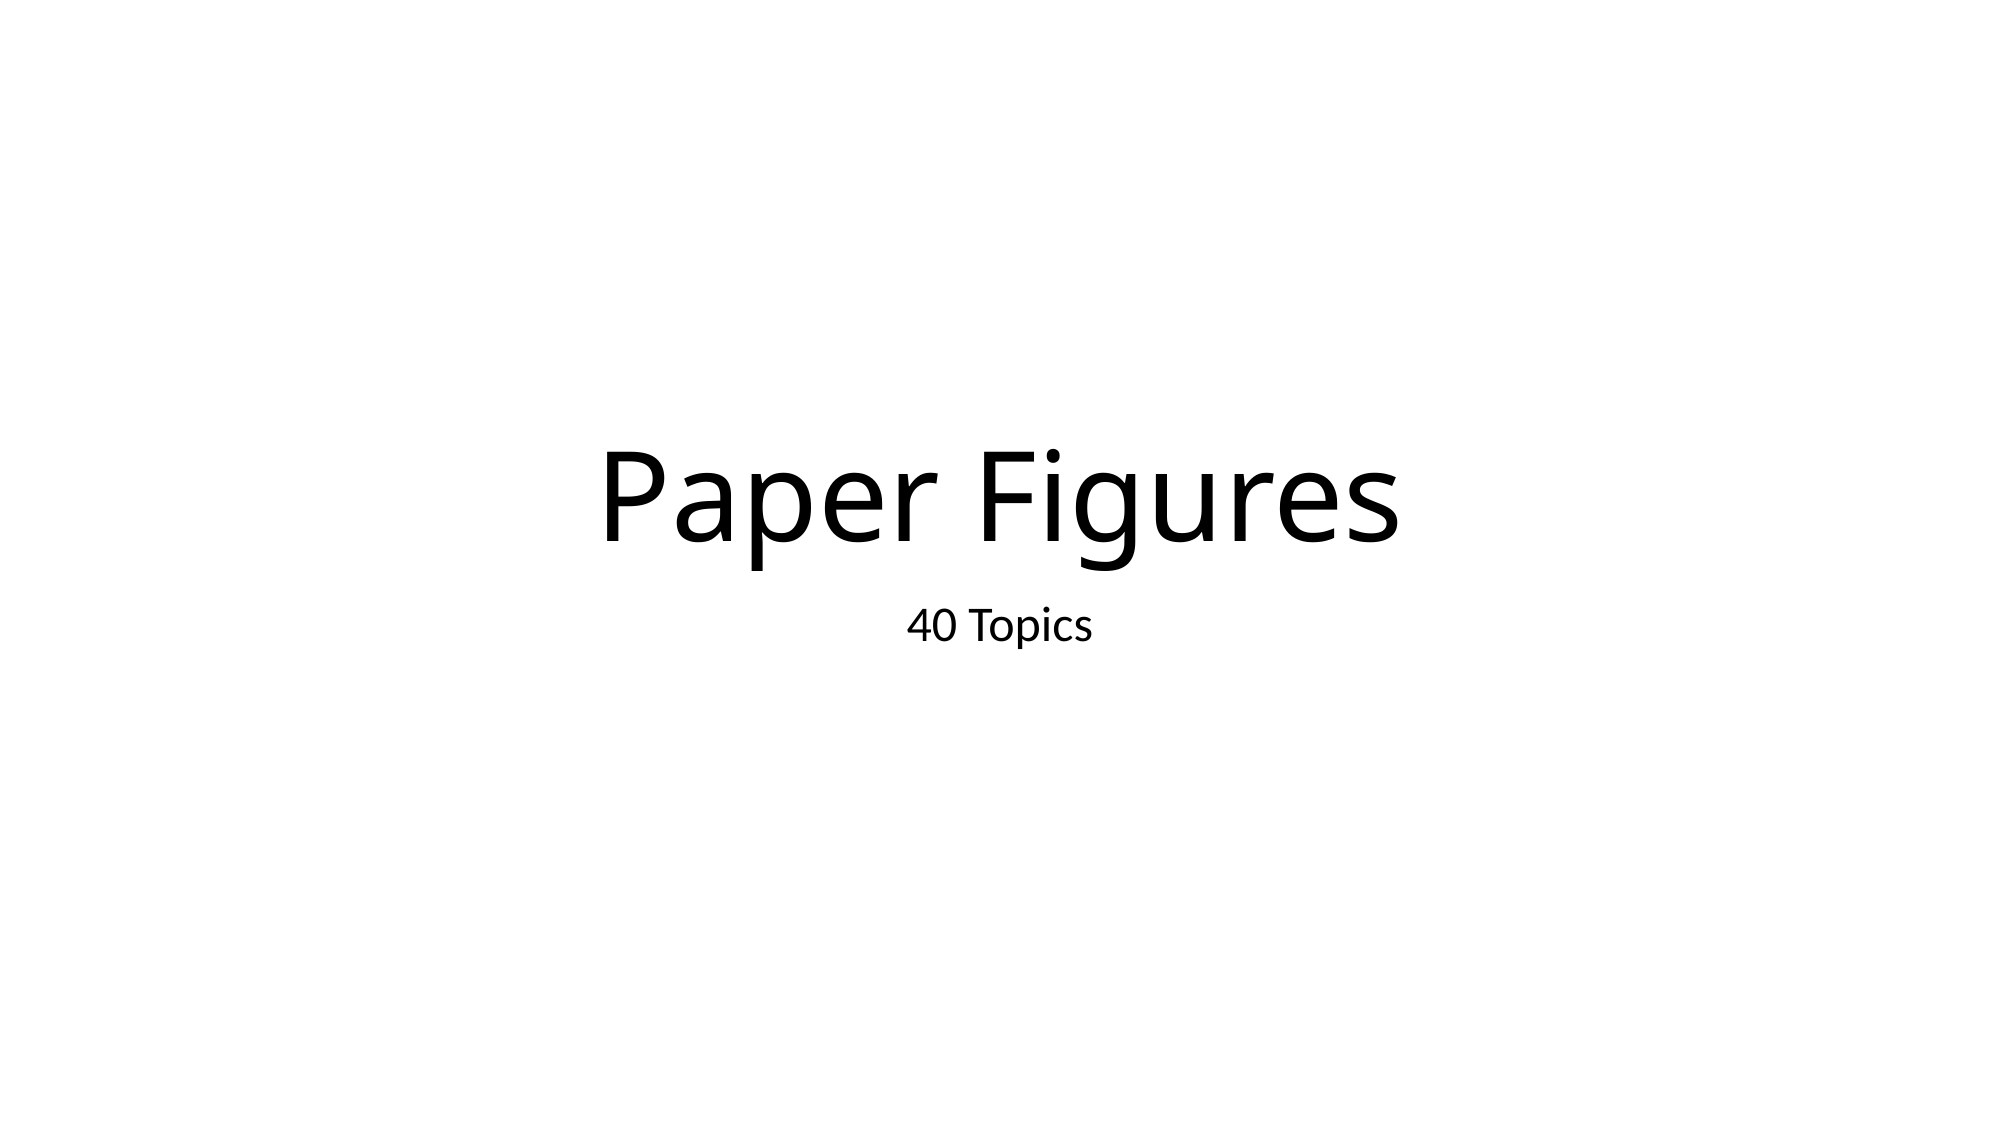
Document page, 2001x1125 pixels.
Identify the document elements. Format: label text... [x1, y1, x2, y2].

title Paper Figures [249, 184, 1750, 576]
subtitle 40 Topics [249, 590, 1750, 863]
